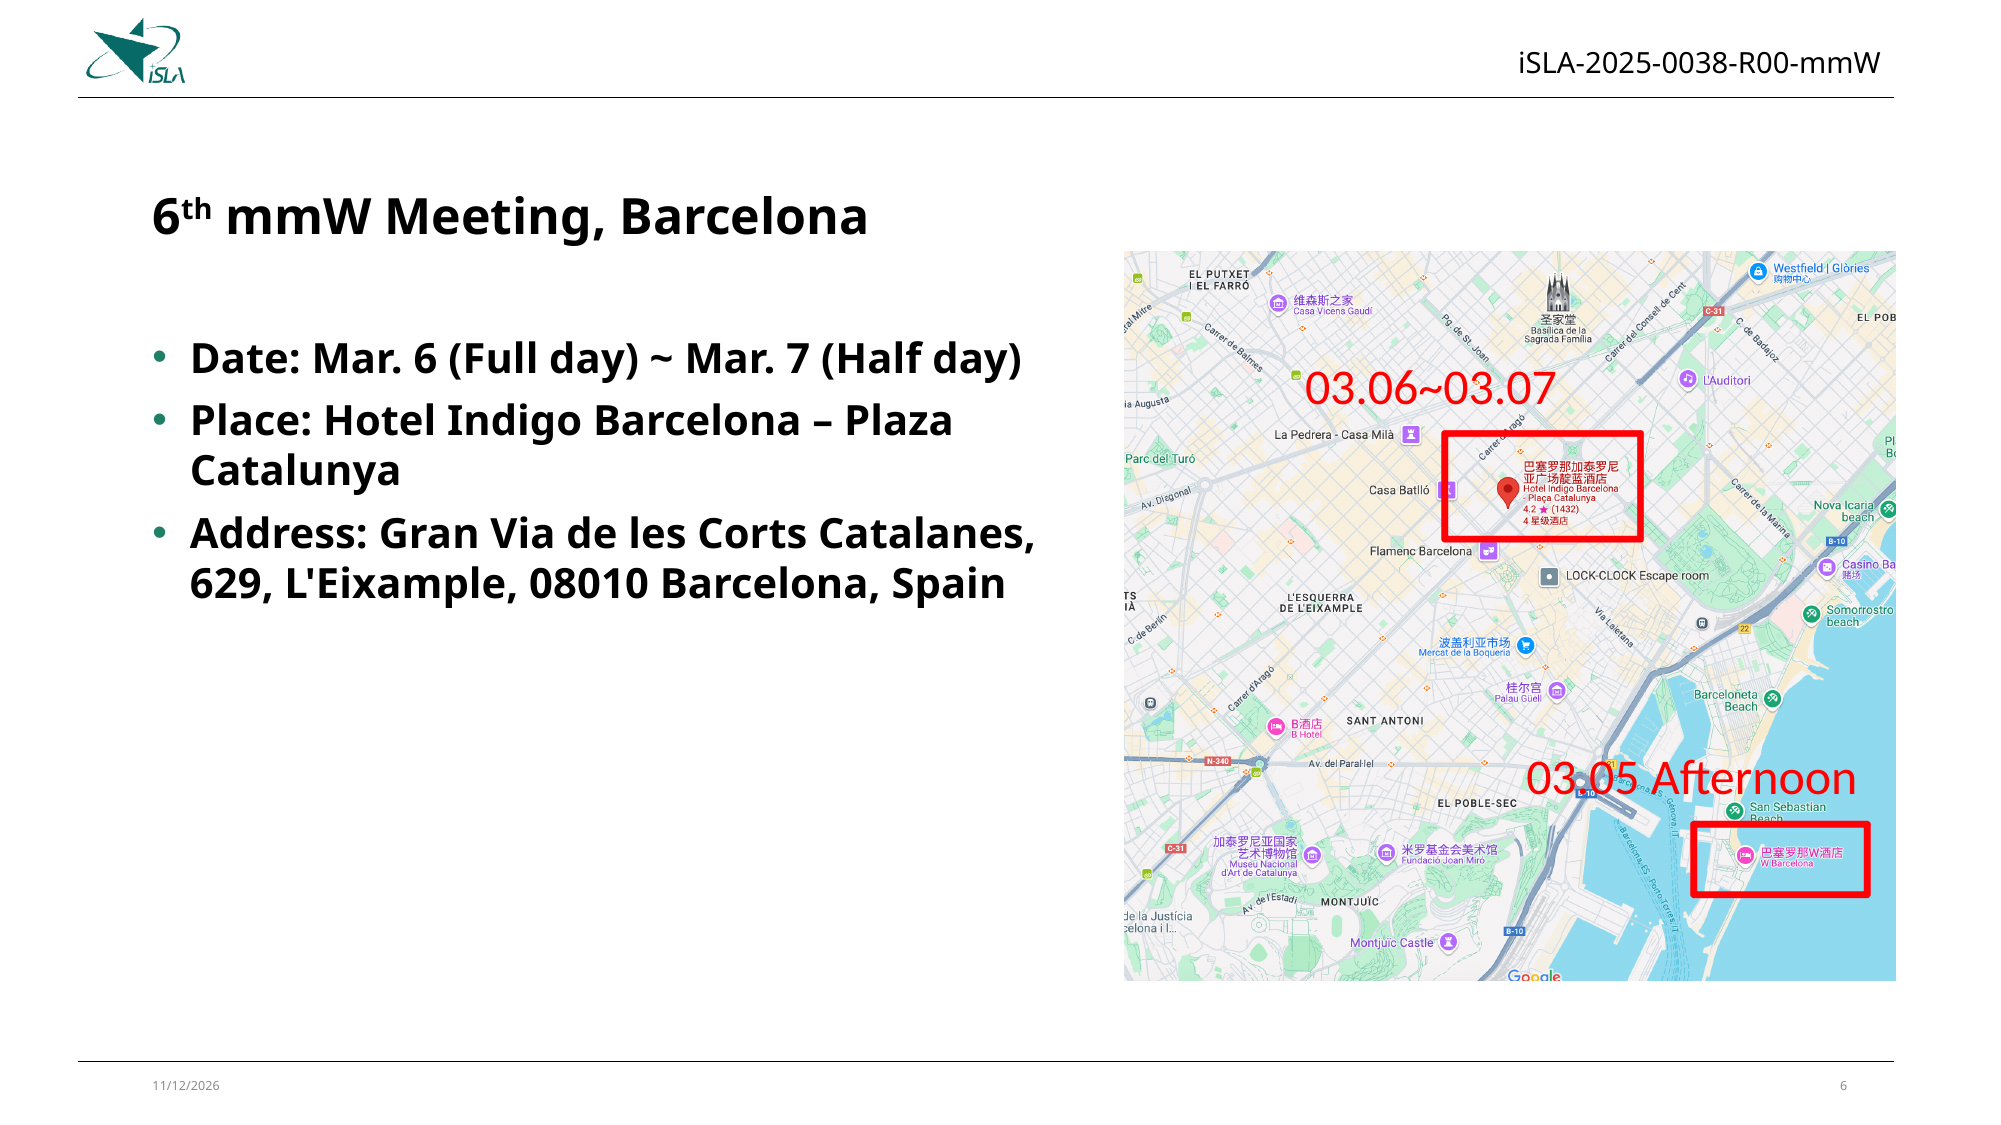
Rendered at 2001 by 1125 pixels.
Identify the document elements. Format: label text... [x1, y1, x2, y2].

text_box iSLA-2025-0038-R00-mmW [1125, 38, 1896, 91]
slide_number 6 [1412, 1068, 1863, 1103]
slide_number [137, 1068, 588, 1103]
picture [82, 10, 193, 94]
list 6th mmW Meeting, Barcelona Date: Mar. 6 (Full day) ~ Mar. 7 (Half day) Place: Hotel Indigo Barcelona – Plaza Catalunya Address: Gran Via de les Corts Catalanes, 629, L'Eixample, 08010 Barcelona, Spain [137, 177, 1085, 961]
picture [1124, 251, 1896, 981]
